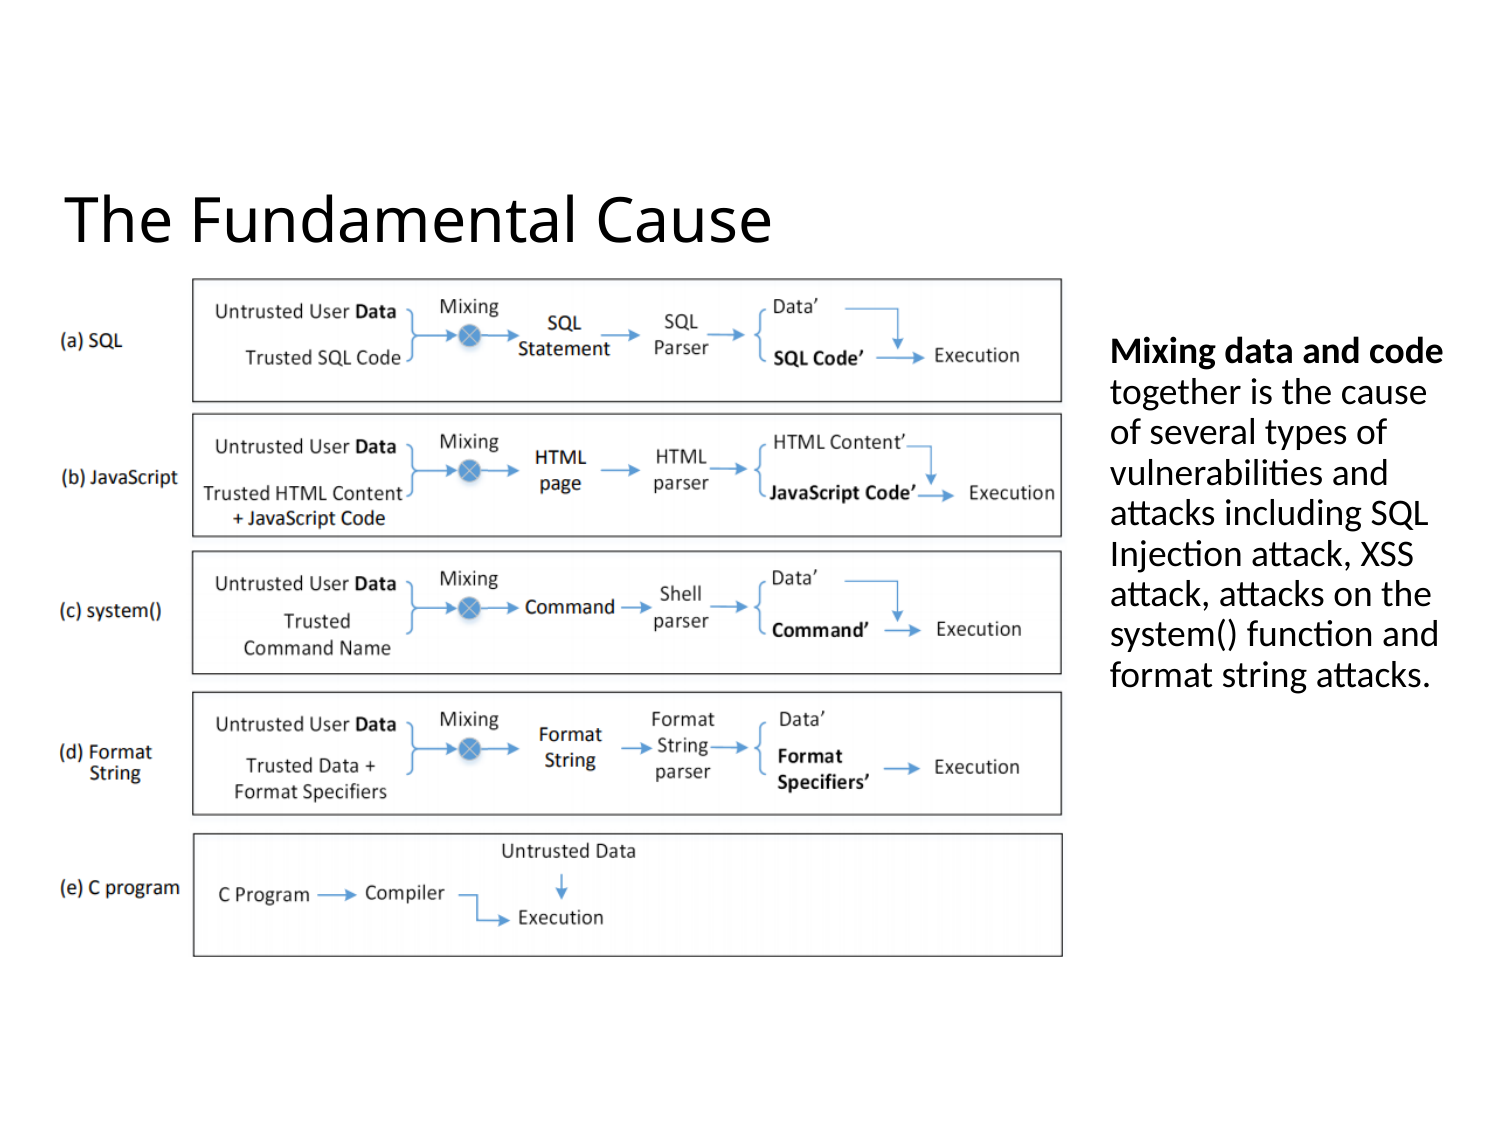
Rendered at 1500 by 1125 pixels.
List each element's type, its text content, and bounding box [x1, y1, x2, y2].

list Mixing data and code together is the cause of several types of vulnerabilities and attacks including SQL Injection attack, XSS attack, attacks on the system() function and format string attacks. [1094, 323, 1463, 799]
title The Fundamental Cause [49, 140, 1397, 304]
picture [45, 278, 1068, 957]
